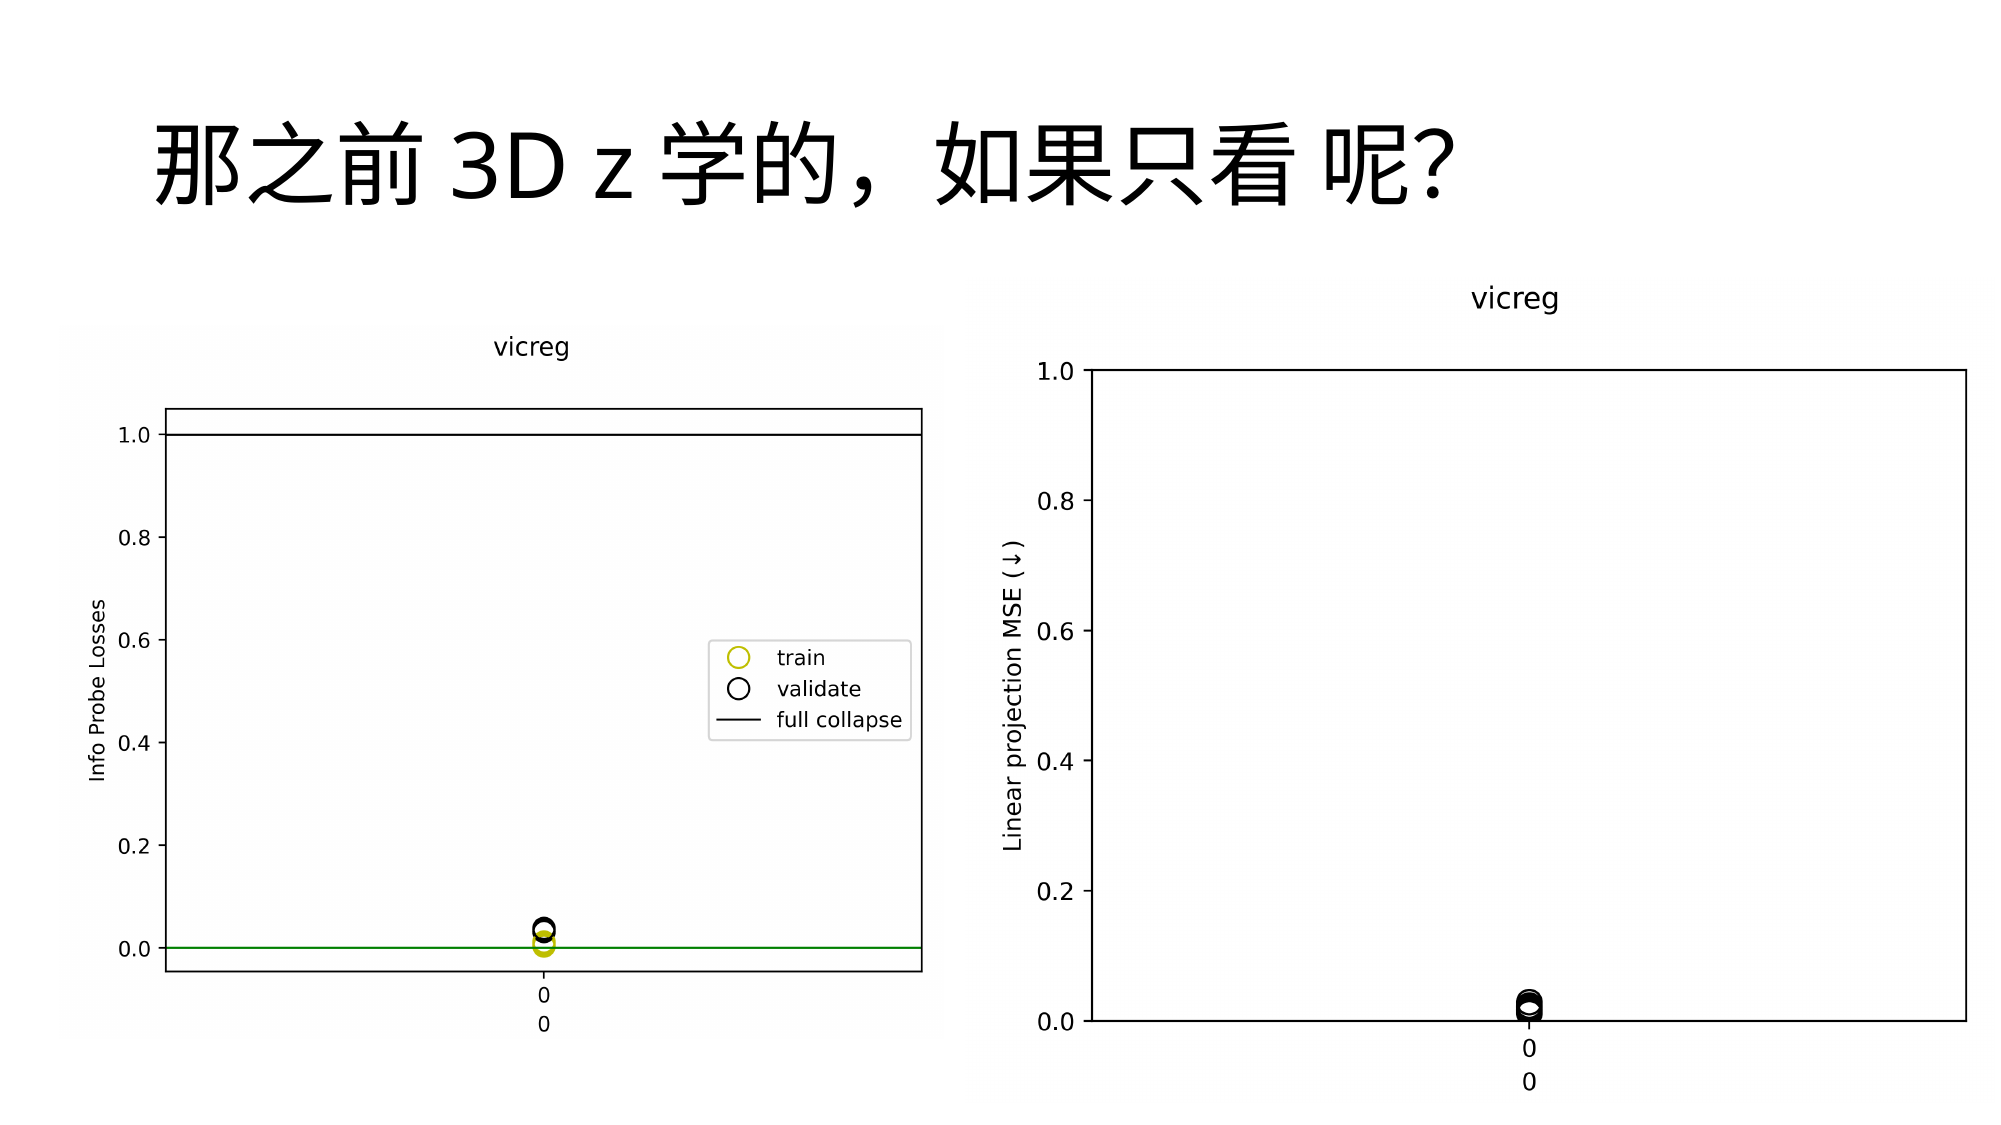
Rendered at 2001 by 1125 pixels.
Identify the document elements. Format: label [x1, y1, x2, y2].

picture [965, 277, 1995, 1103]
list [59, 325, 944, 1039]
